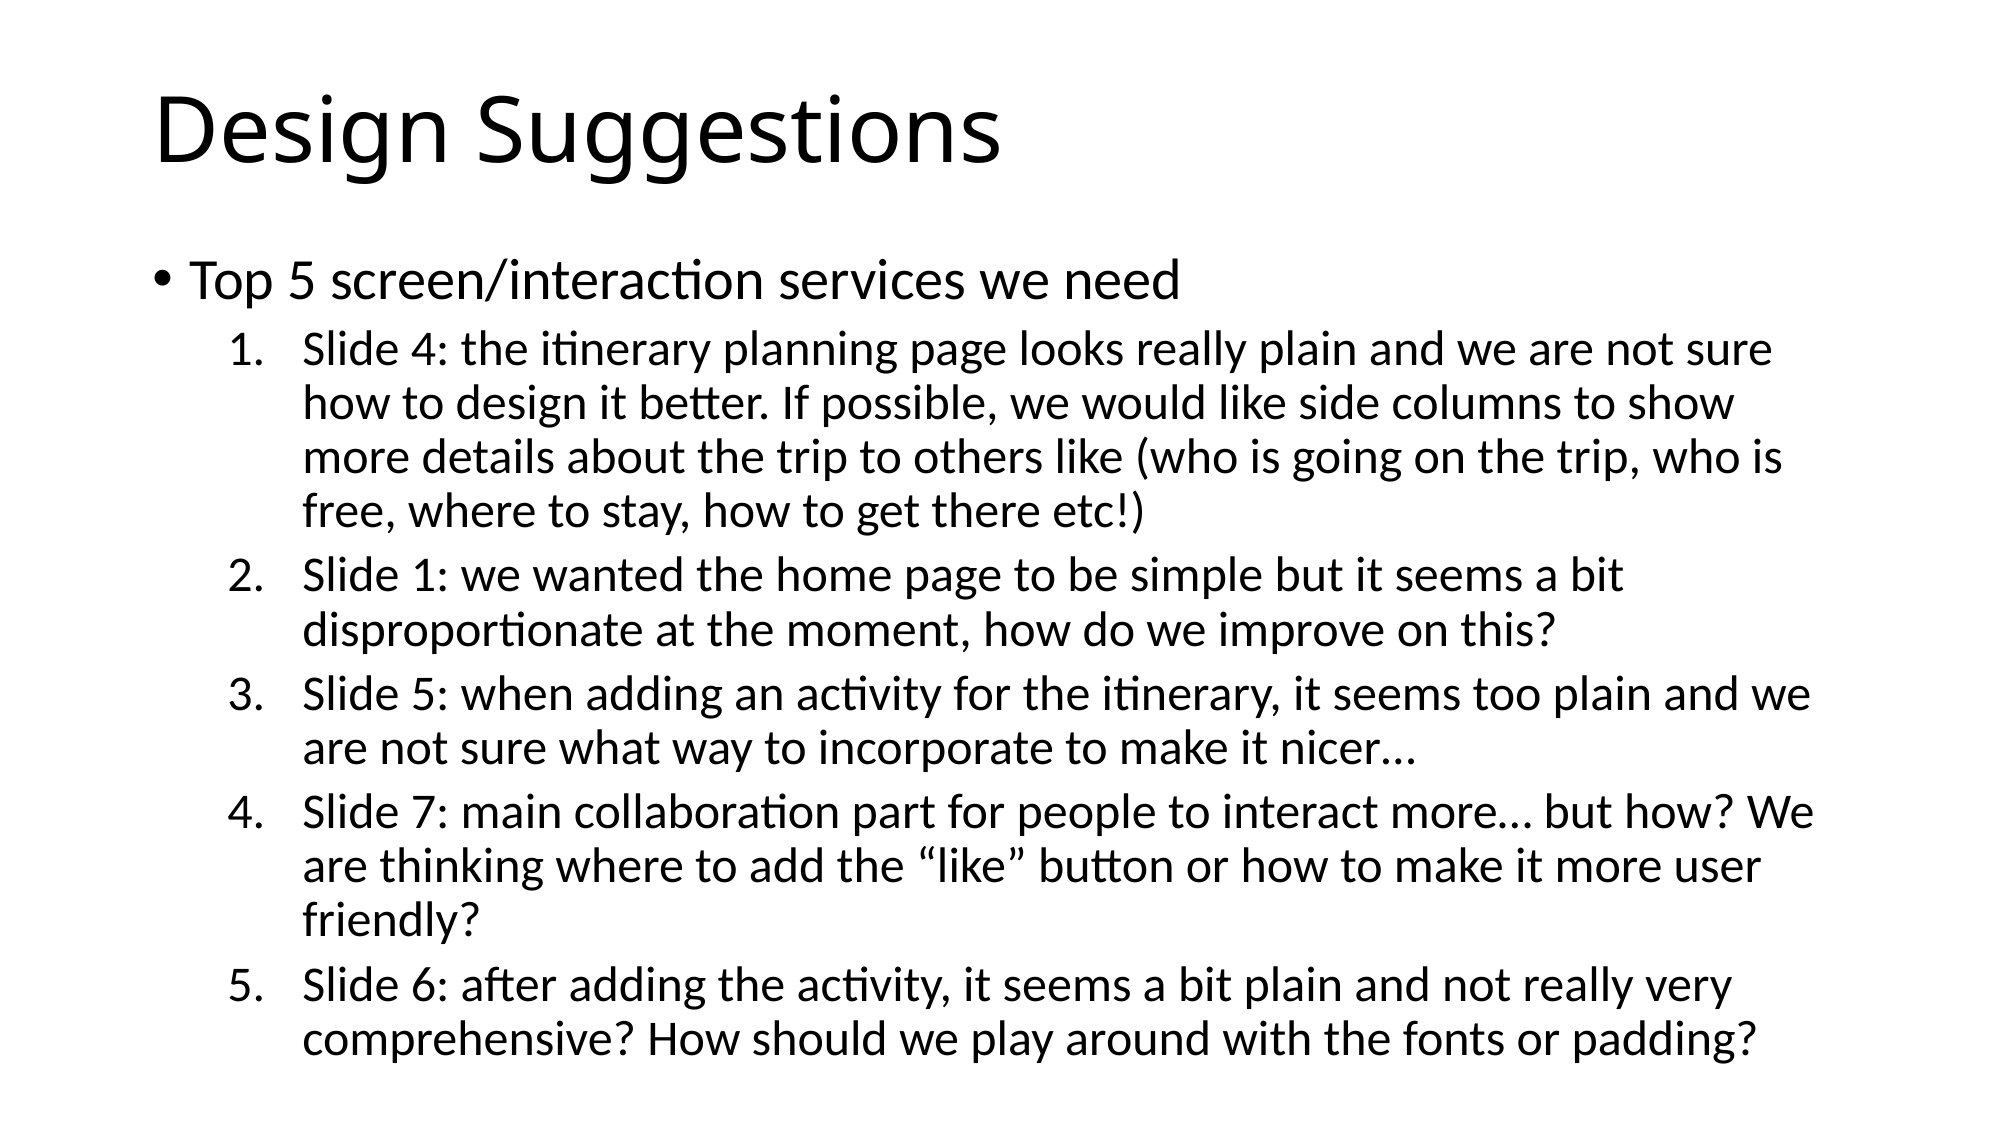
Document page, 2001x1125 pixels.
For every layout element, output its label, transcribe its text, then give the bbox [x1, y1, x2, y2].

list Top 5 screen/interaction services we need Slide 4: the itinerary planning page looks really plain and we are not sure how to design it better. If possible, we would like side columns to show more details about the trip to others like (who is going on the trip, who is free, where to stay, how to get there etc!) Slide 1: we wanted the home page to be simple but it seems a bit disproportionate at the moment, how do we improve on this? Slide 5: when adding an activity for the itinerary, it seems too plain and we are not sure what way to incorporate to make it nicer… Slide 7: main collaboration part for people to interact more… but how? We are thinking where to add the “like” button or how to make it more user friendly? Slide 6: after adding the activity, it seems a bit plain and not really very comprehensive? How should we play around with the fonts or padding? [137, 241, 1863, 1125]
title Design Suggestions [137, 24, 1863, 241]
